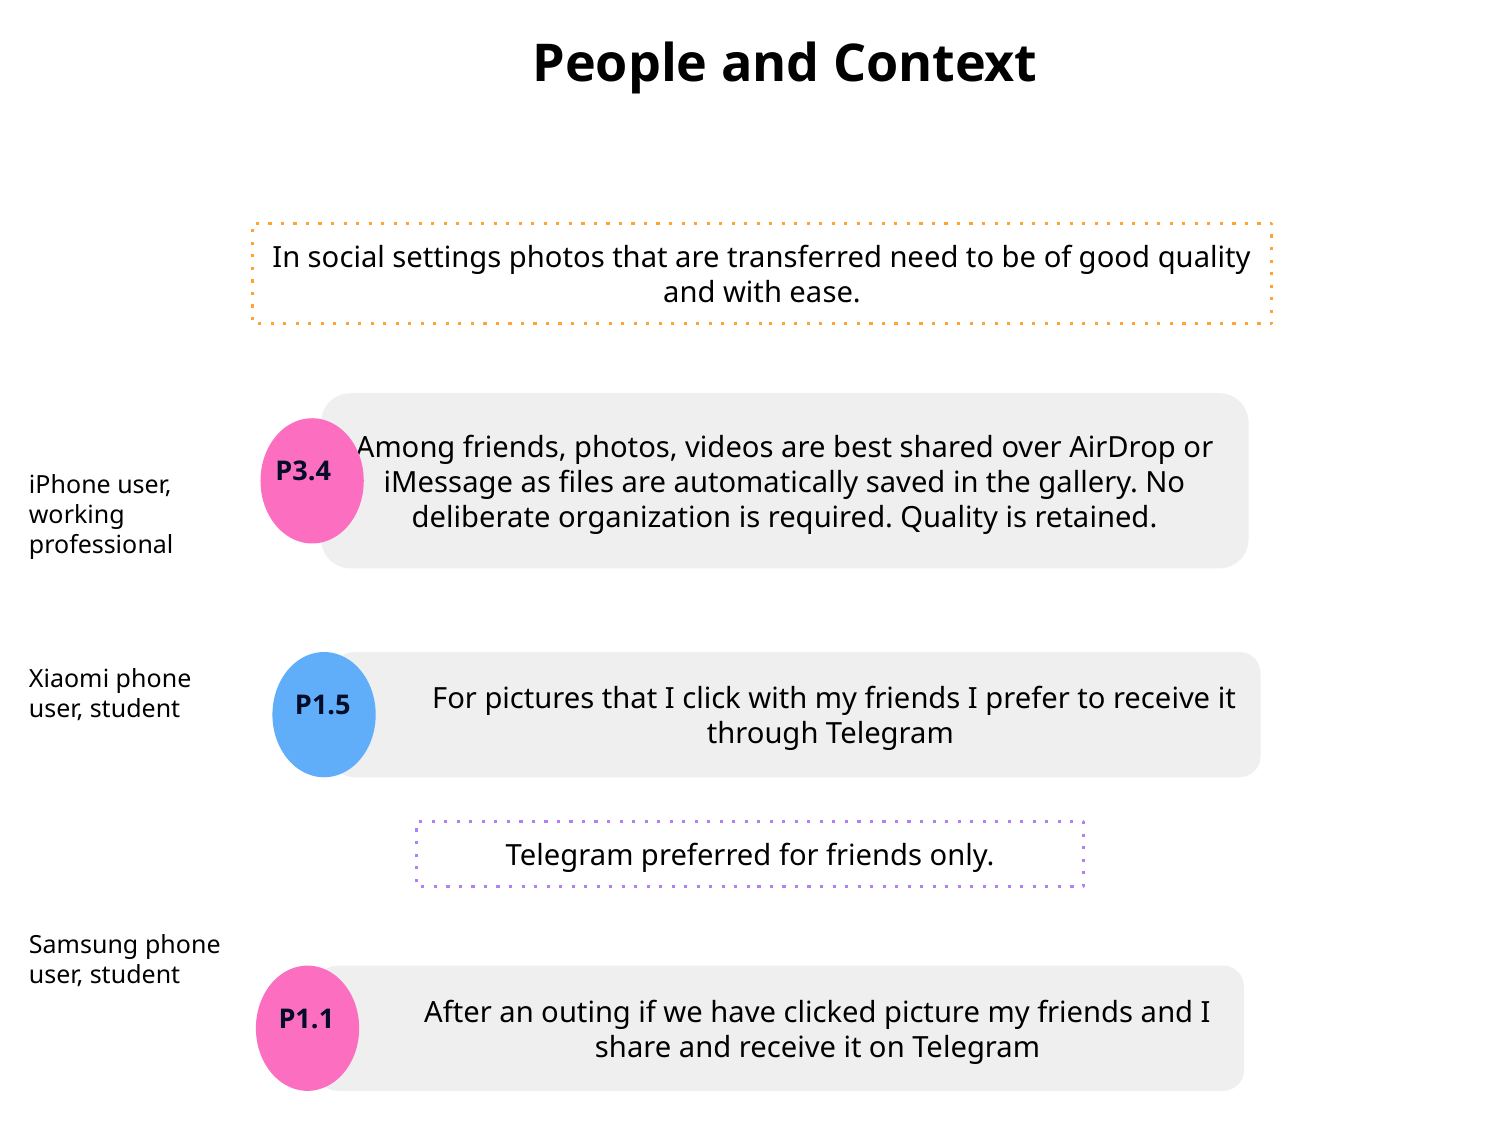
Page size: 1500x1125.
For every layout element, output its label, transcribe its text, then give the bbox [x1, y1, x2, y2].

text_box In social settings photos that are transferred need to be of good quality and with ease. [252, 223, 1272, 324]
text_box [13, 392, 1249, 569]
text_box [13, 913, 1245, 1092]
text_box Telegram preferred for friends only. [416, 821, 1084, 887]
title People and Context [517, 14, 1163, 141]
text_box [13, 647, 1261, 778]
